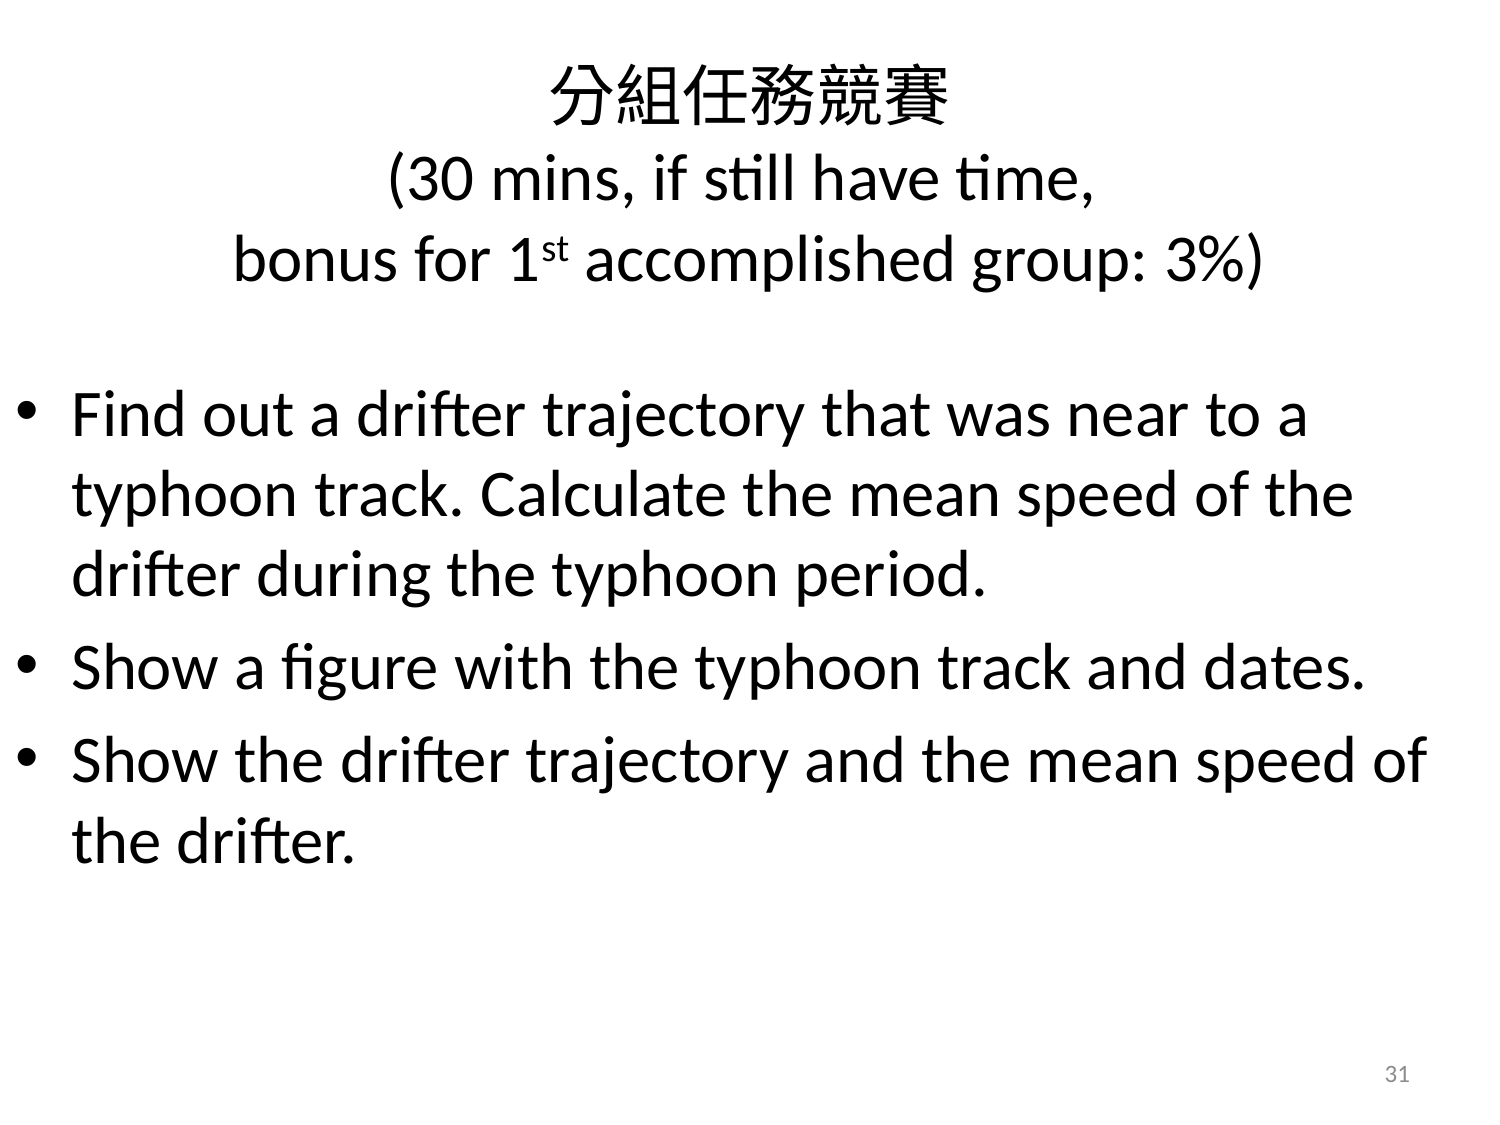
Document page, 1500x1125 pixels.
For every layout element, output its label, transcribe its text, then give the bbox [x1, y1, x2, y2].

slide_number 31 [1074, 1042, 1425, 1103]
list Find out a drifter trajectory that was near to a typhoon track. Calculate the mean speed of the drifter during the typhoon period. Show a figure with the typhoon track and dates. Show the drifter trajectory and the mean speed of the drifter. [0, 361, 1500, 1017]
title 分組任務競賽 (30 mins, if still have time, bonus for 1st accomplished group: 3%) [75, 45, 1425, 303]
